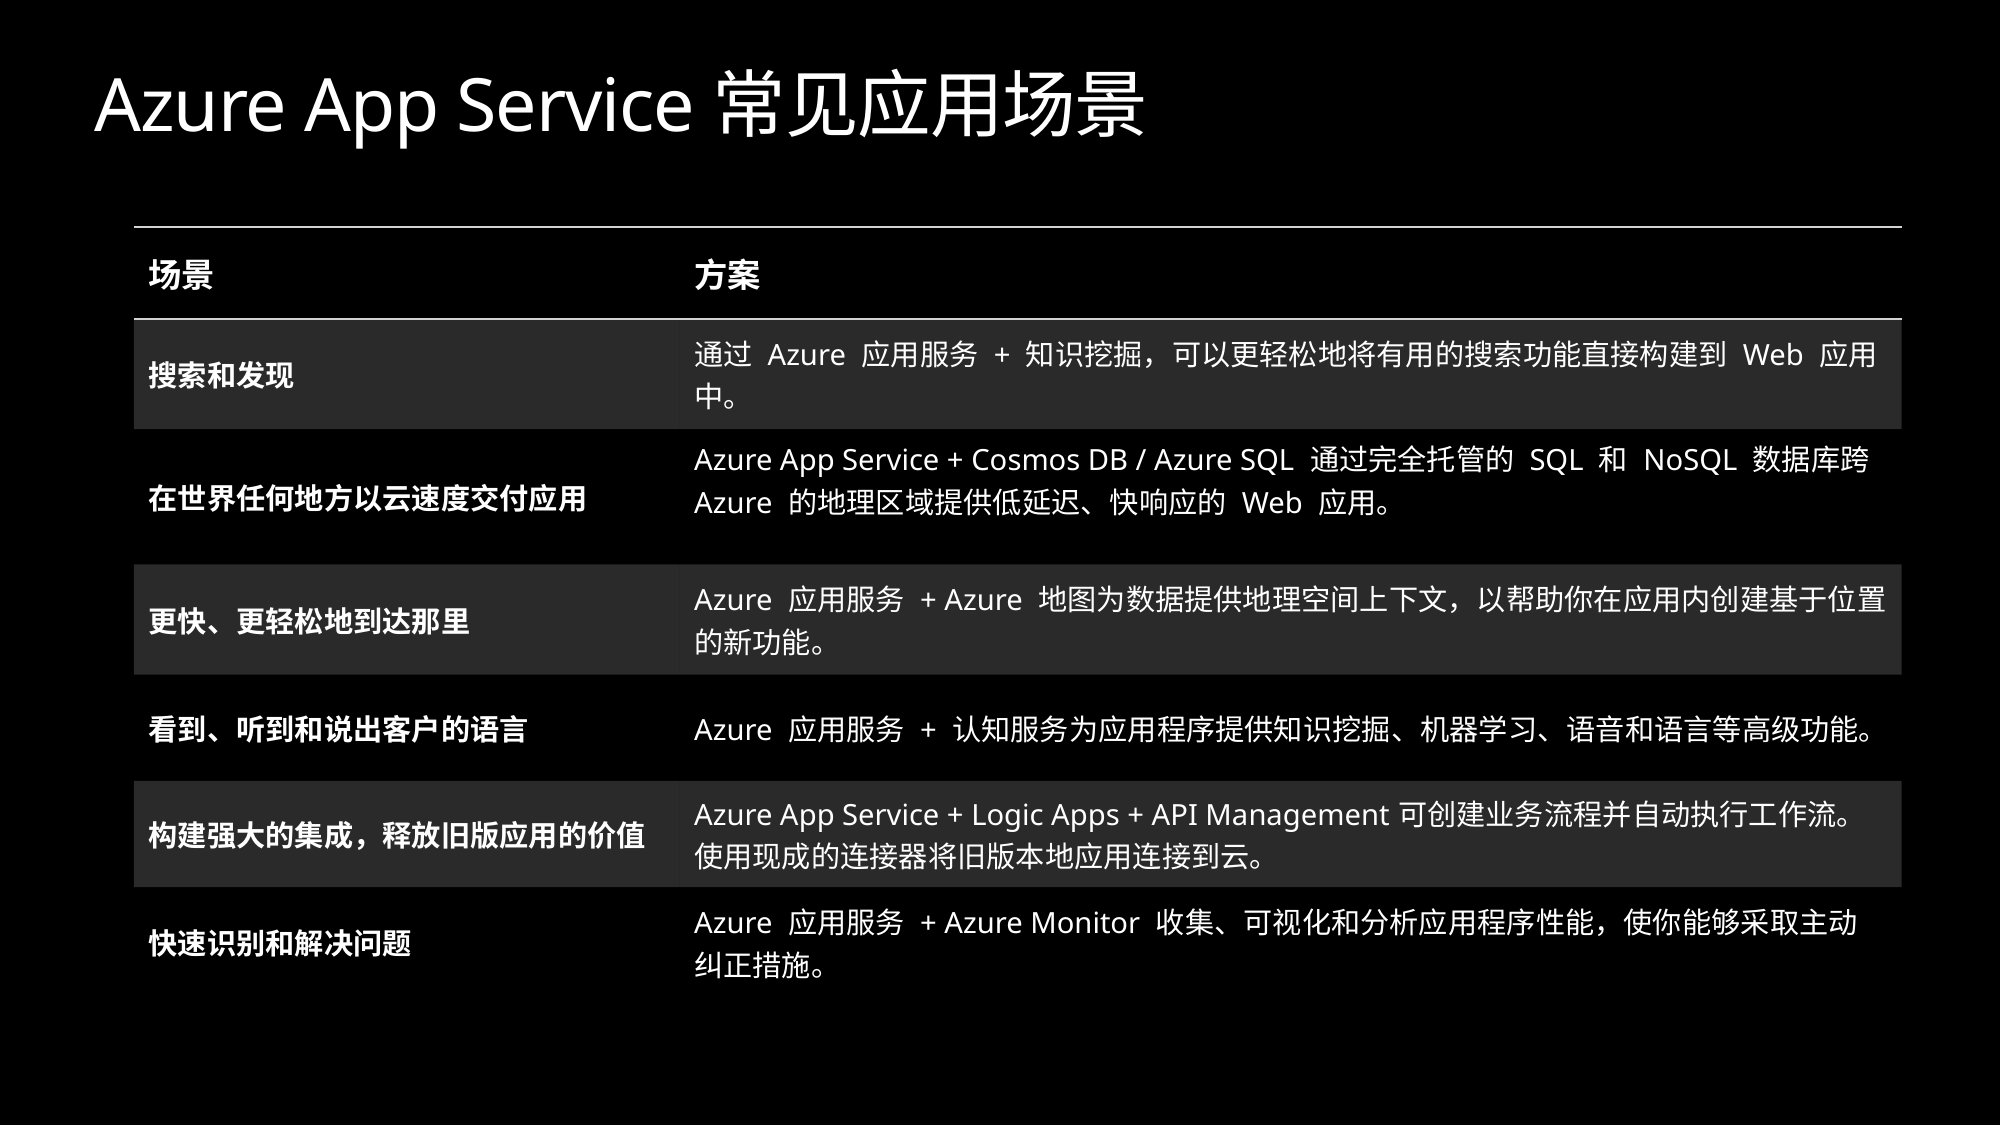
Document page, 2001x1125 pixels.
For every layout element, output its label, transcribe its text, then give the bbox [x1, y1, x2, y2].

table_header 场景 [134, 228, 679, 318]
table_cell Azure 应用服务 + Azure Monitor 收集、可视化和分析应用程序性能，使你能够采取主动纠正措施。 [679, 887, 1902, 997]
table_cell 通过 Azure 应用服务 + 知识挖掘，可以更轻松地将有用的搜索功能直接构建到 Web 应用中。 [679, 320, 1902, 429]
table_cell Azure 应用服务 + Azure 地图为数据提供地理空间上下文，以帮助你在应用内创建基于位置的新功能。 [679, 564, 1902, 675]
table_cell Azure 应用服务 + 认知服务为应用程序提供知识挖掘、机器学习、语音和语言等高级功能。 [679, 675, 1902, 781]
table_cell Azure App Service + Logic Apps + API Management可创建业务流程并自动执行工作流。使用现成的连接器将旧版本地应用连接到云。 [679, 781, 1902, 887]
table_cell 快速识别和解决问题 [134, 887, 679, 997]
text_box Azure App Service常见应用场景 [94, 57, 1902, 147]
table_cell 构建强大的集成，释放旧版应用的价值 [134, 781, 679, 887]
table_cell 搜索和发现 [134, 320, 679, 429]
table_cell 更快、更轻松地到达那里 [134, 564, 679, 675]
table_cell Azure App Service + Cosmos DB / Azure SQL 通过完全托管的 SQL 和 NoSQL 数据库跨 Azure 的地理区域提供低延迟、快响应的 Web 应用。 [679, 429, 1902, 564]
table_header 方案 [679, 228, 1902, 318]
table_cell 在世界任何地方以云速度交付应用 [134, 429, 679, 564]
table_cell 看到、听到和说出客户的语言 [134, 675, 679, 781]
